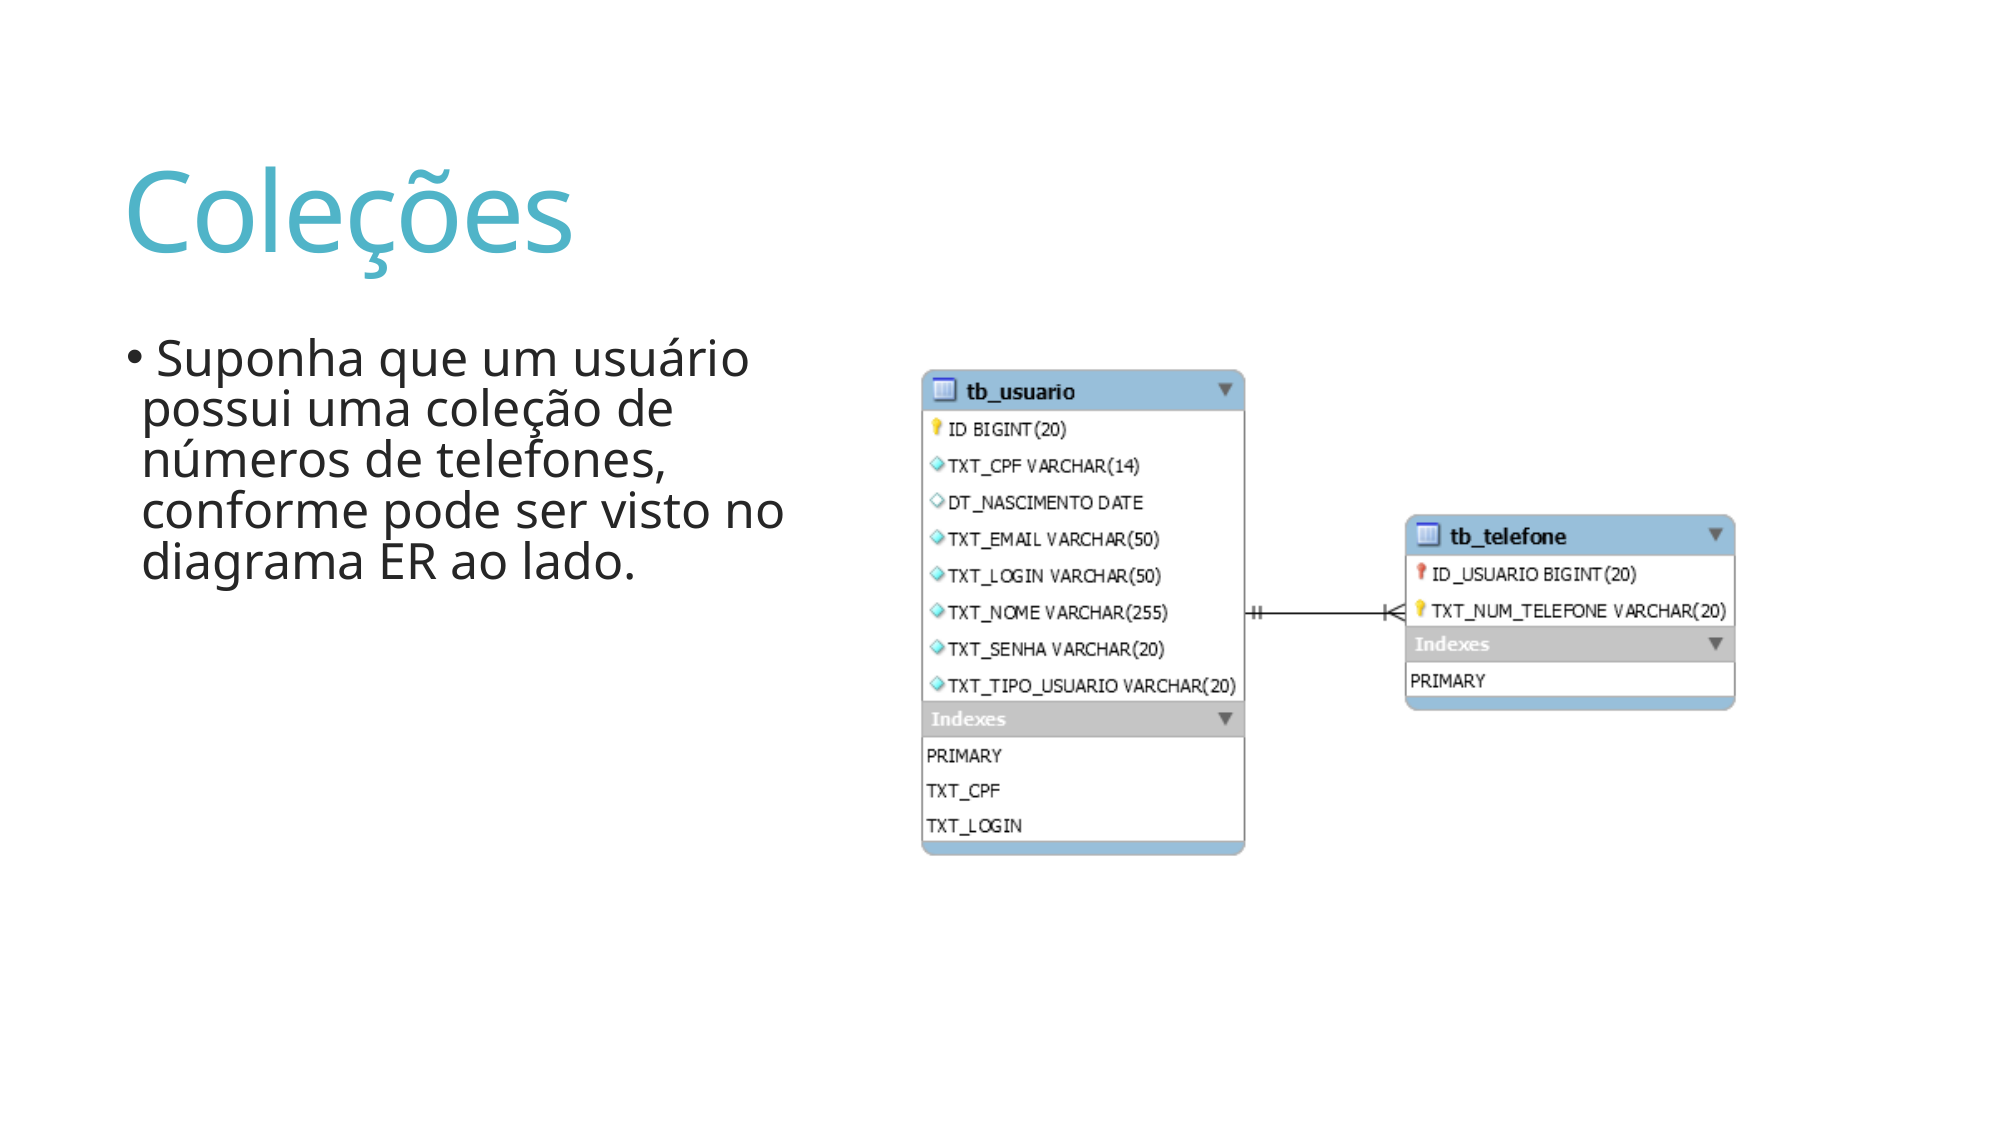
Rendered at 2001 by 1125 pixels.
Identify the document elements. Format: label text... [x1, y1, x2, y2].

title Coleções [107, 81, 1875, 354]
list Suponha que um usuário possui uma coleção de números de telefones, conforme pode ser visto no diagrama ER ao lado. [111, 327, 876, 946]
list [905, 353, 1752, 871]
